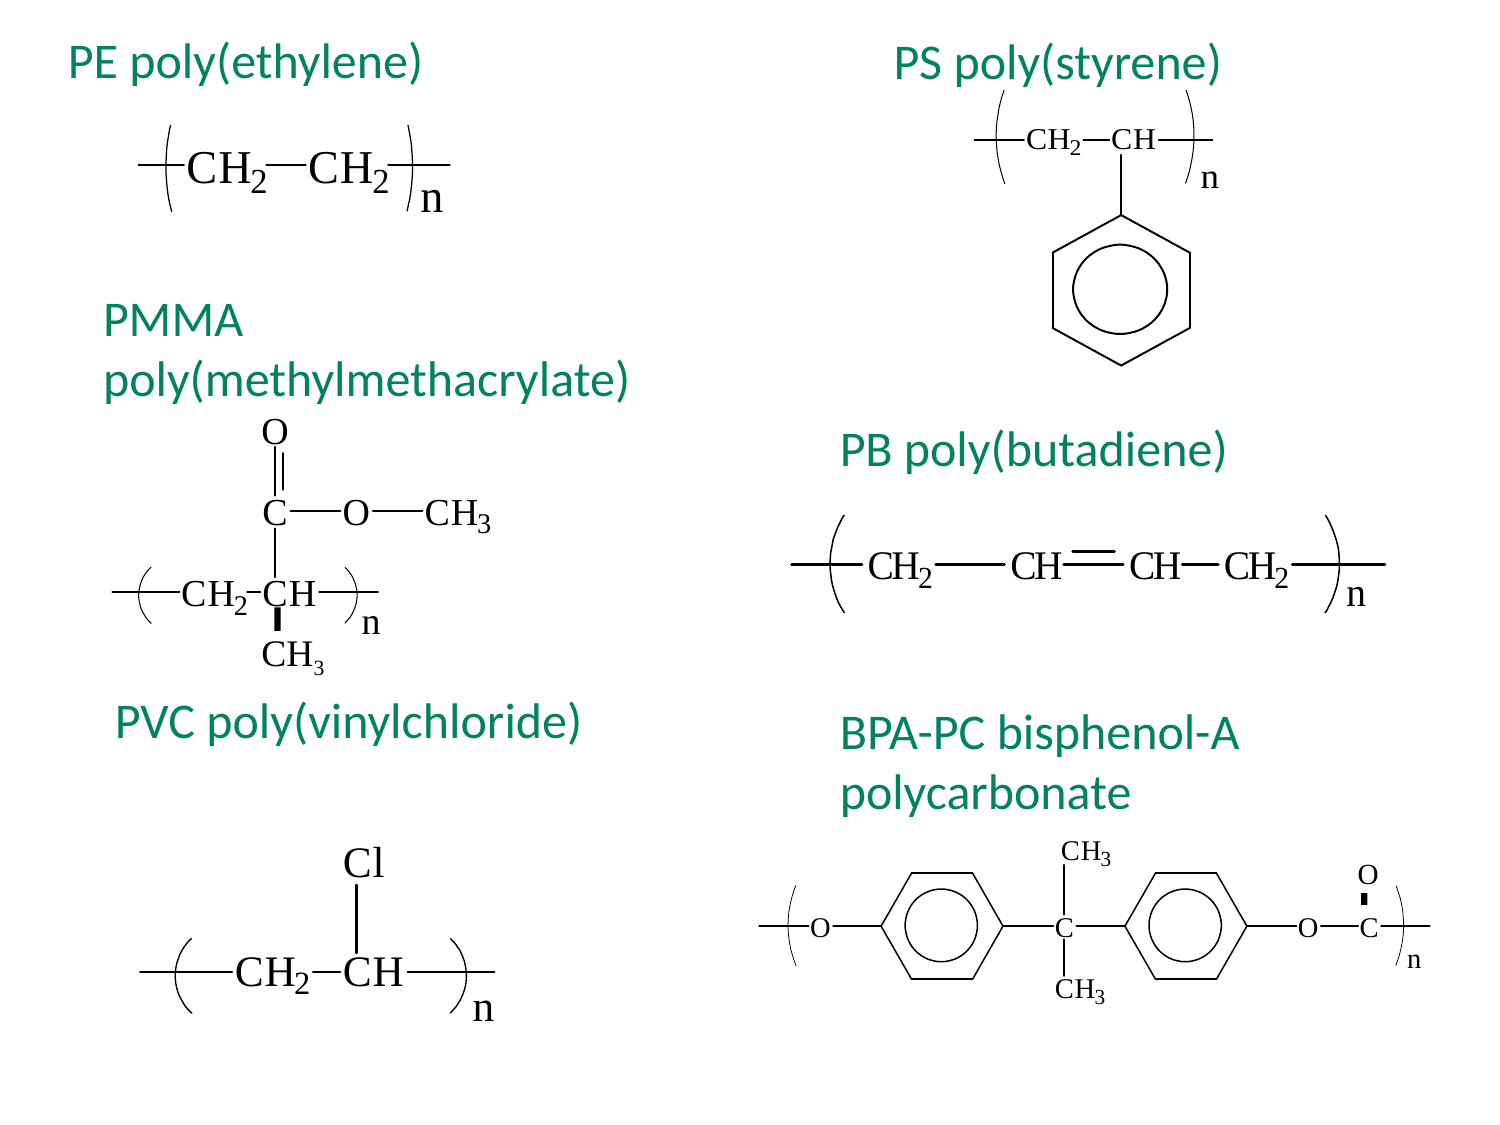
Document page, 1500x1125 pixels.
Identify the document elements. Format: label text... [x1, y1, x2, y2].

picture [123, 822, 508, 1032]
text_box PB poly(butadiene) [825, 408, 1376, 484]
picture [962, 90, 1223, 376]
text_box PS poly(styrene) [878, 21, 1329, 97]
picture [99, 396, 500, 642]
text_box PMMA poly(methylmethacrylate) [88, 278, 749, 414]
picture [749, 824, 1438, 1016]
text_box CH3 [246, 651, 401, 688]
picture [773, 515, 1400, 614]
text_box PVC poly(vinylchloride) [100, 680, 688, 756]
text_box BPA-PC bisphenol-A polycarbonate [824, 692, 1353, 823]
picture [123, 124, 463, 221]
text_box PE poly(ethylene) [53, 21, 516, 96]
